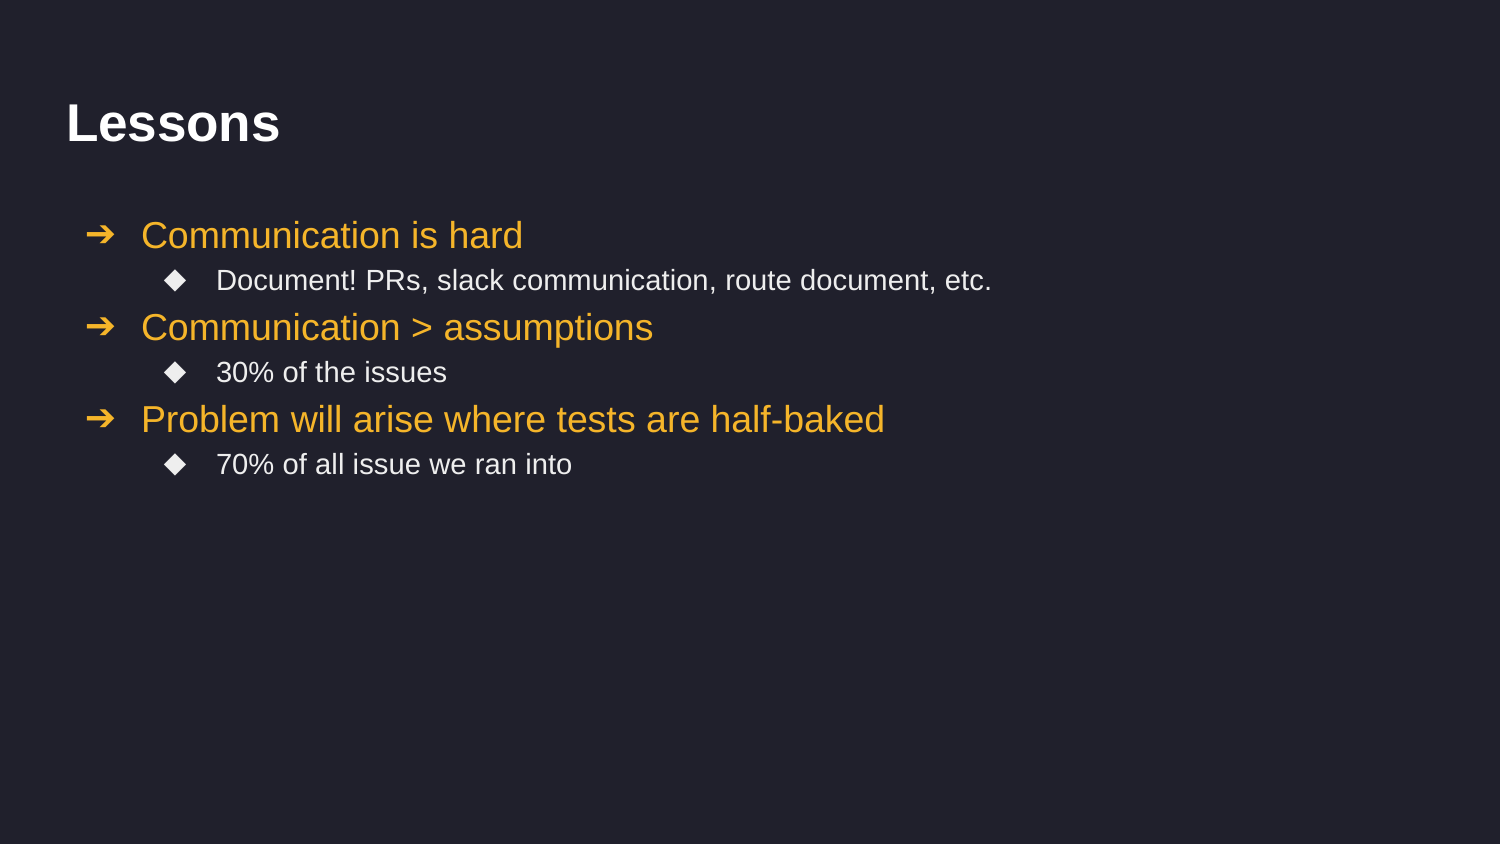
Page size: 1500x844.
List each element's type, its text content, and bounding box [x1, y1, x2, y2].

title Lessons [51, 72, 1449, 167]
list Communication is hard Document! PRs, slack communication, route document, etc. Communication > assumptions 30% of the issues Problem will arise where tests are half-baked 70% of all issue we ran into [51, 189, 1449, 750]
